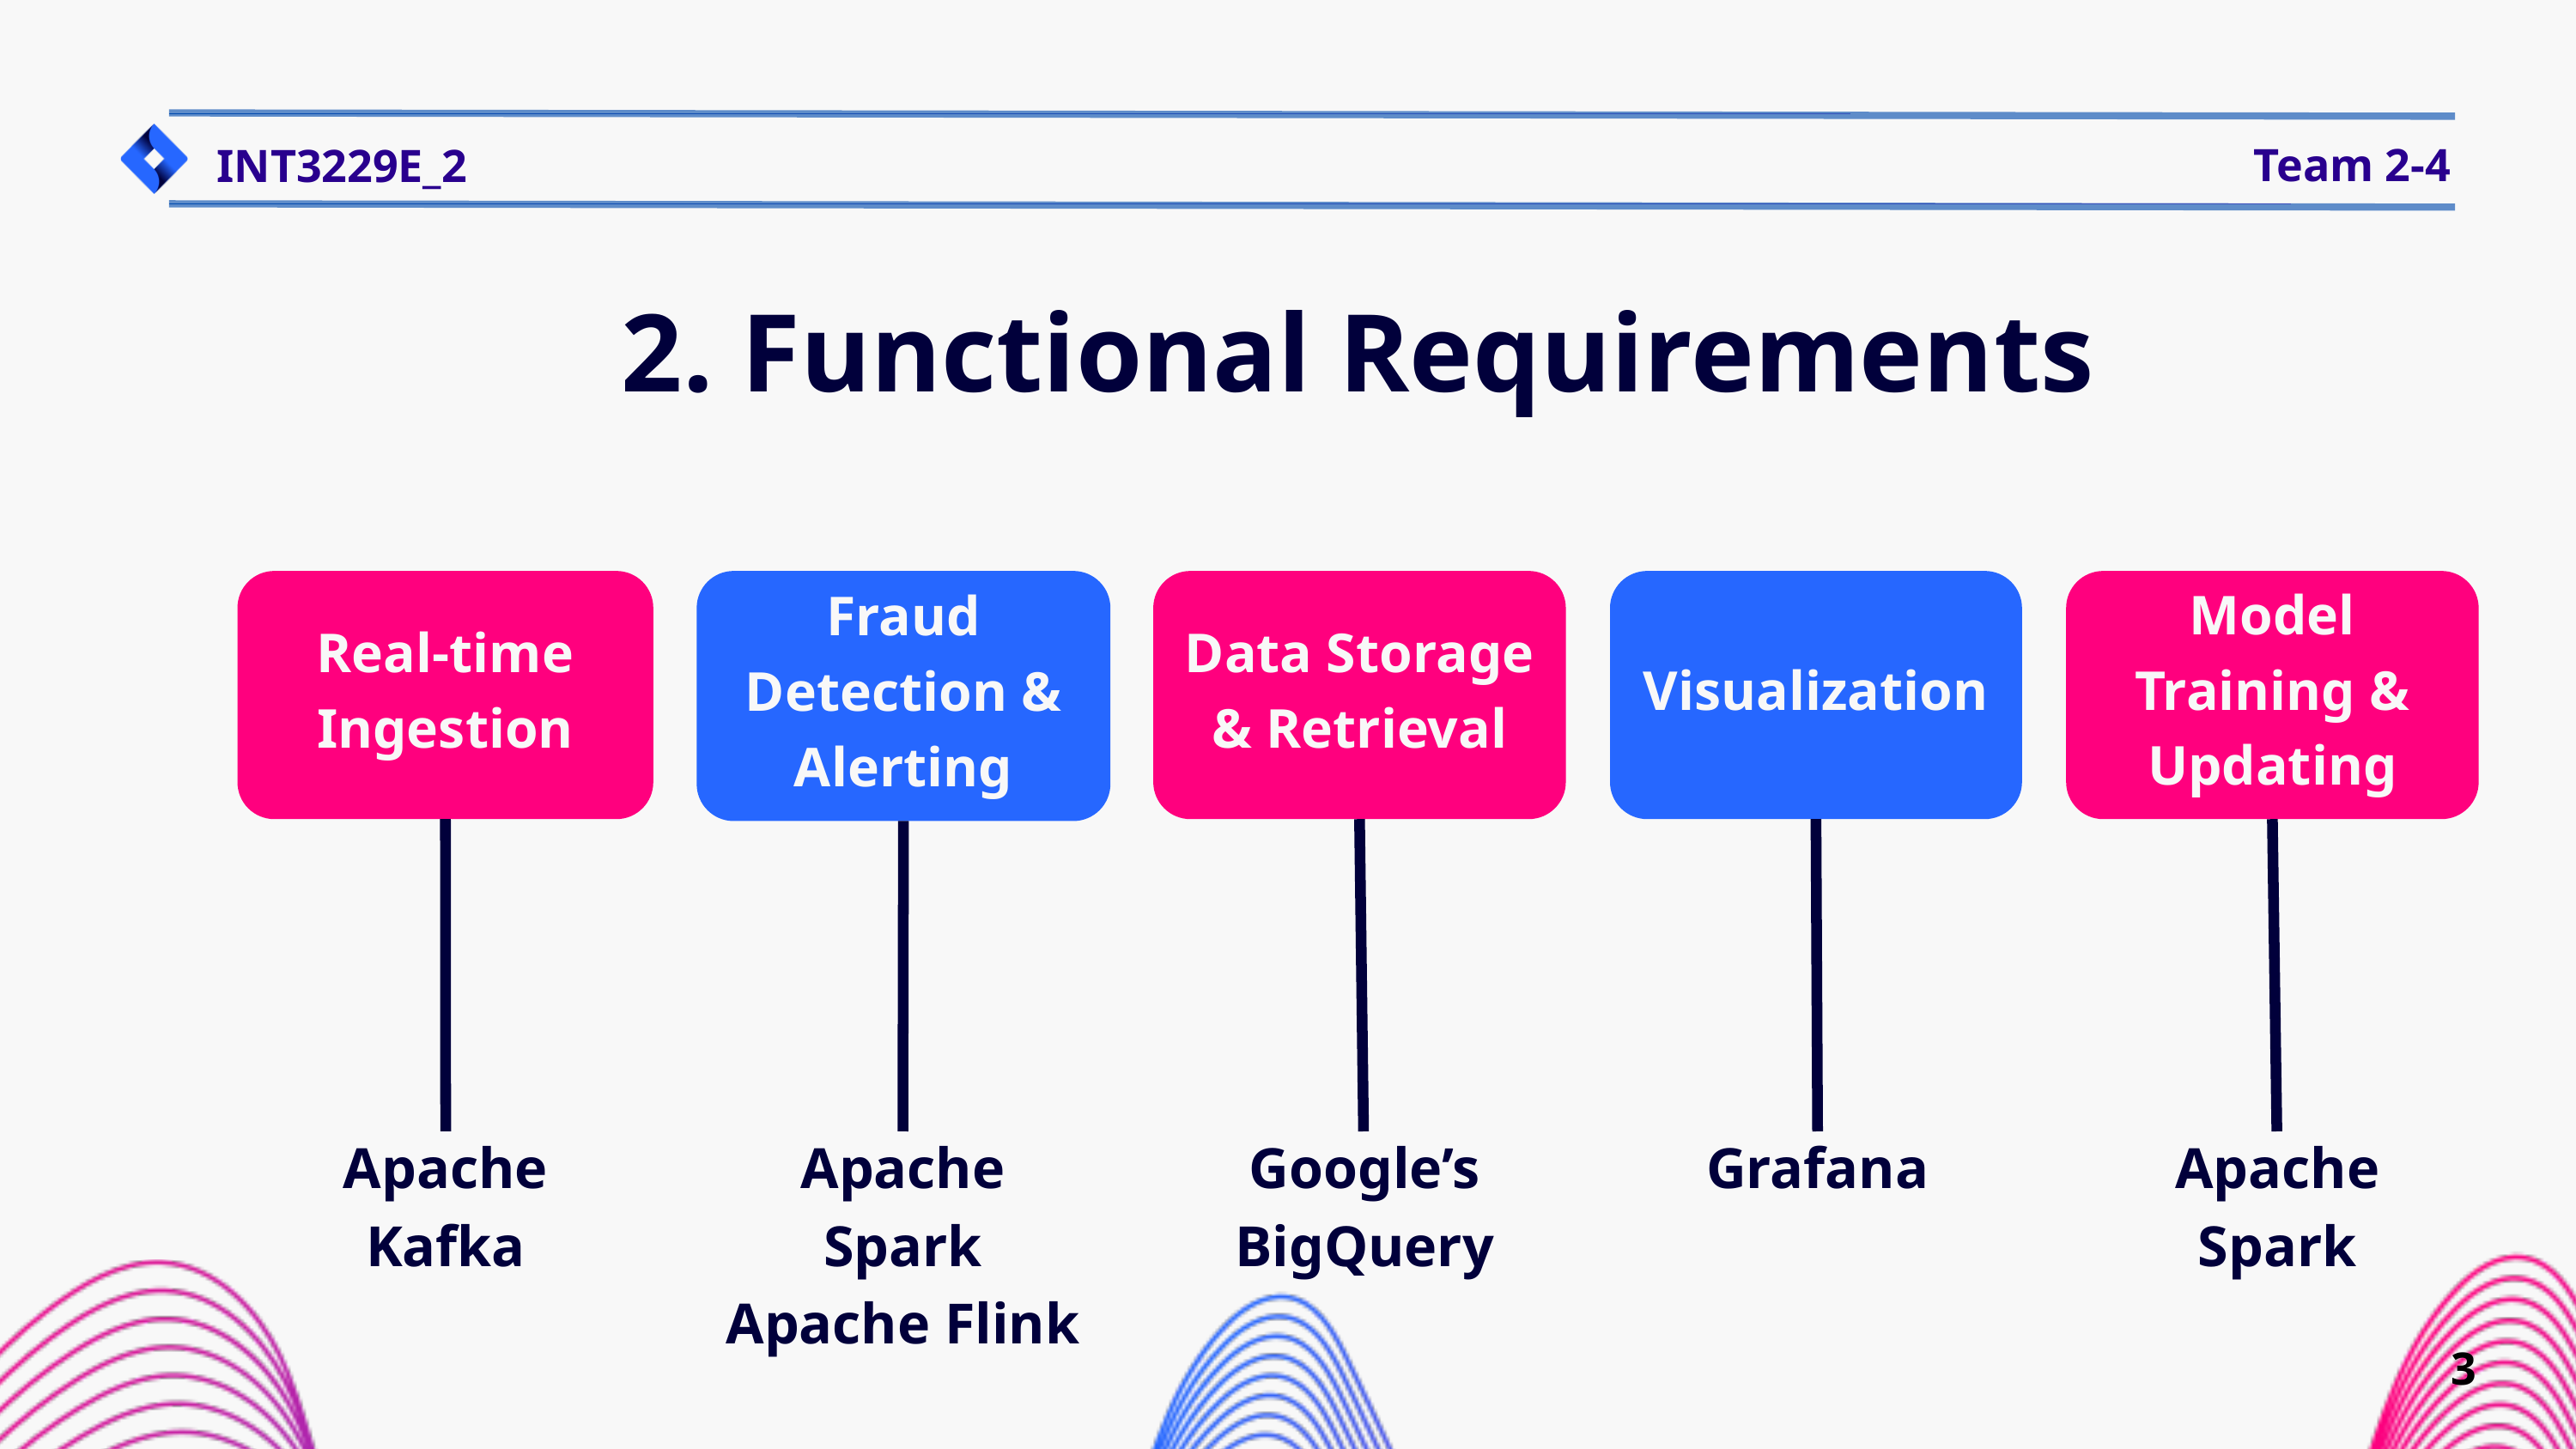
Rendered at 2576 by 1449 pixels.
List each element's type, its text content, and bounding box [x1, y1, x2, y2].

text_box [237, 570, 654, 820]
text_box Apache Spark Apache Flink [719, 1122, 1087, 1214]
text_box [2065, 570, 2479, 820]
text_box Grafana [1634, 1122, 2002, 1200]
text_box Apache Kafka [262, 1122, 629, 1214]
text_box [120, 110, 2456, 210]
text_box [696, 570, 1111, 822]
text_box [0, 1217, 2576, 1449]
text_box Apache Spark [2093, 1122, 2461, 1214]
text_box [1152, 570, 1566, 820]
text_box Google’s BigQuery [1181, 1122, 1548, 1214]
text_box 2. Functional Requirements [289, 284, 2428, 414]
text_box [1609, 570, 2023, 820]
